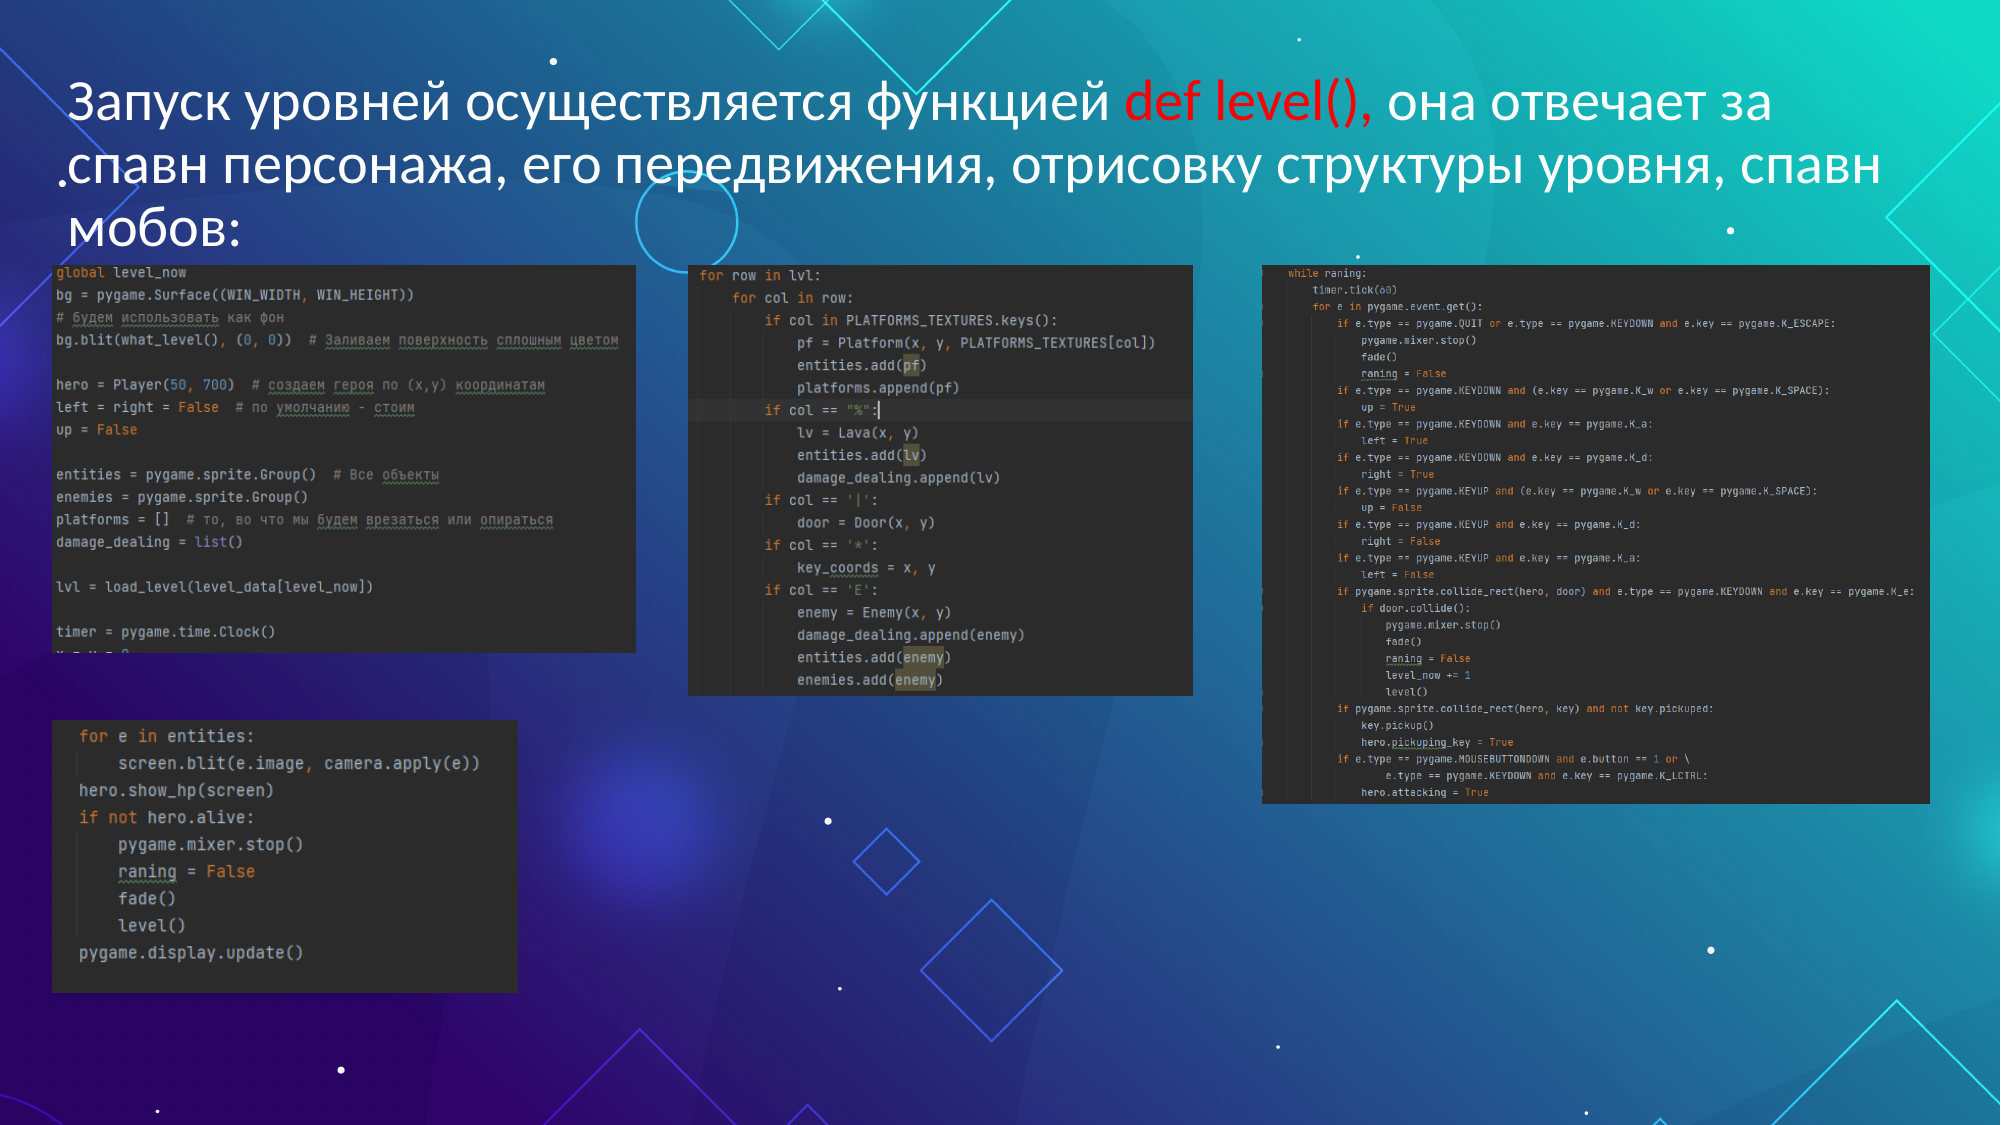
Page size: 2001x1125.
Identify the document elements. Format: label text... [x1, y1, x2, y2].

picture [0, 0, 2000, 1125]
list Запуск уровней осуществляется функцией def level(), она отвечает за спавн персонажа, его передвижения, отрисовку структуры уровня, спавн мобов: [52, 62, 1983, 285]
